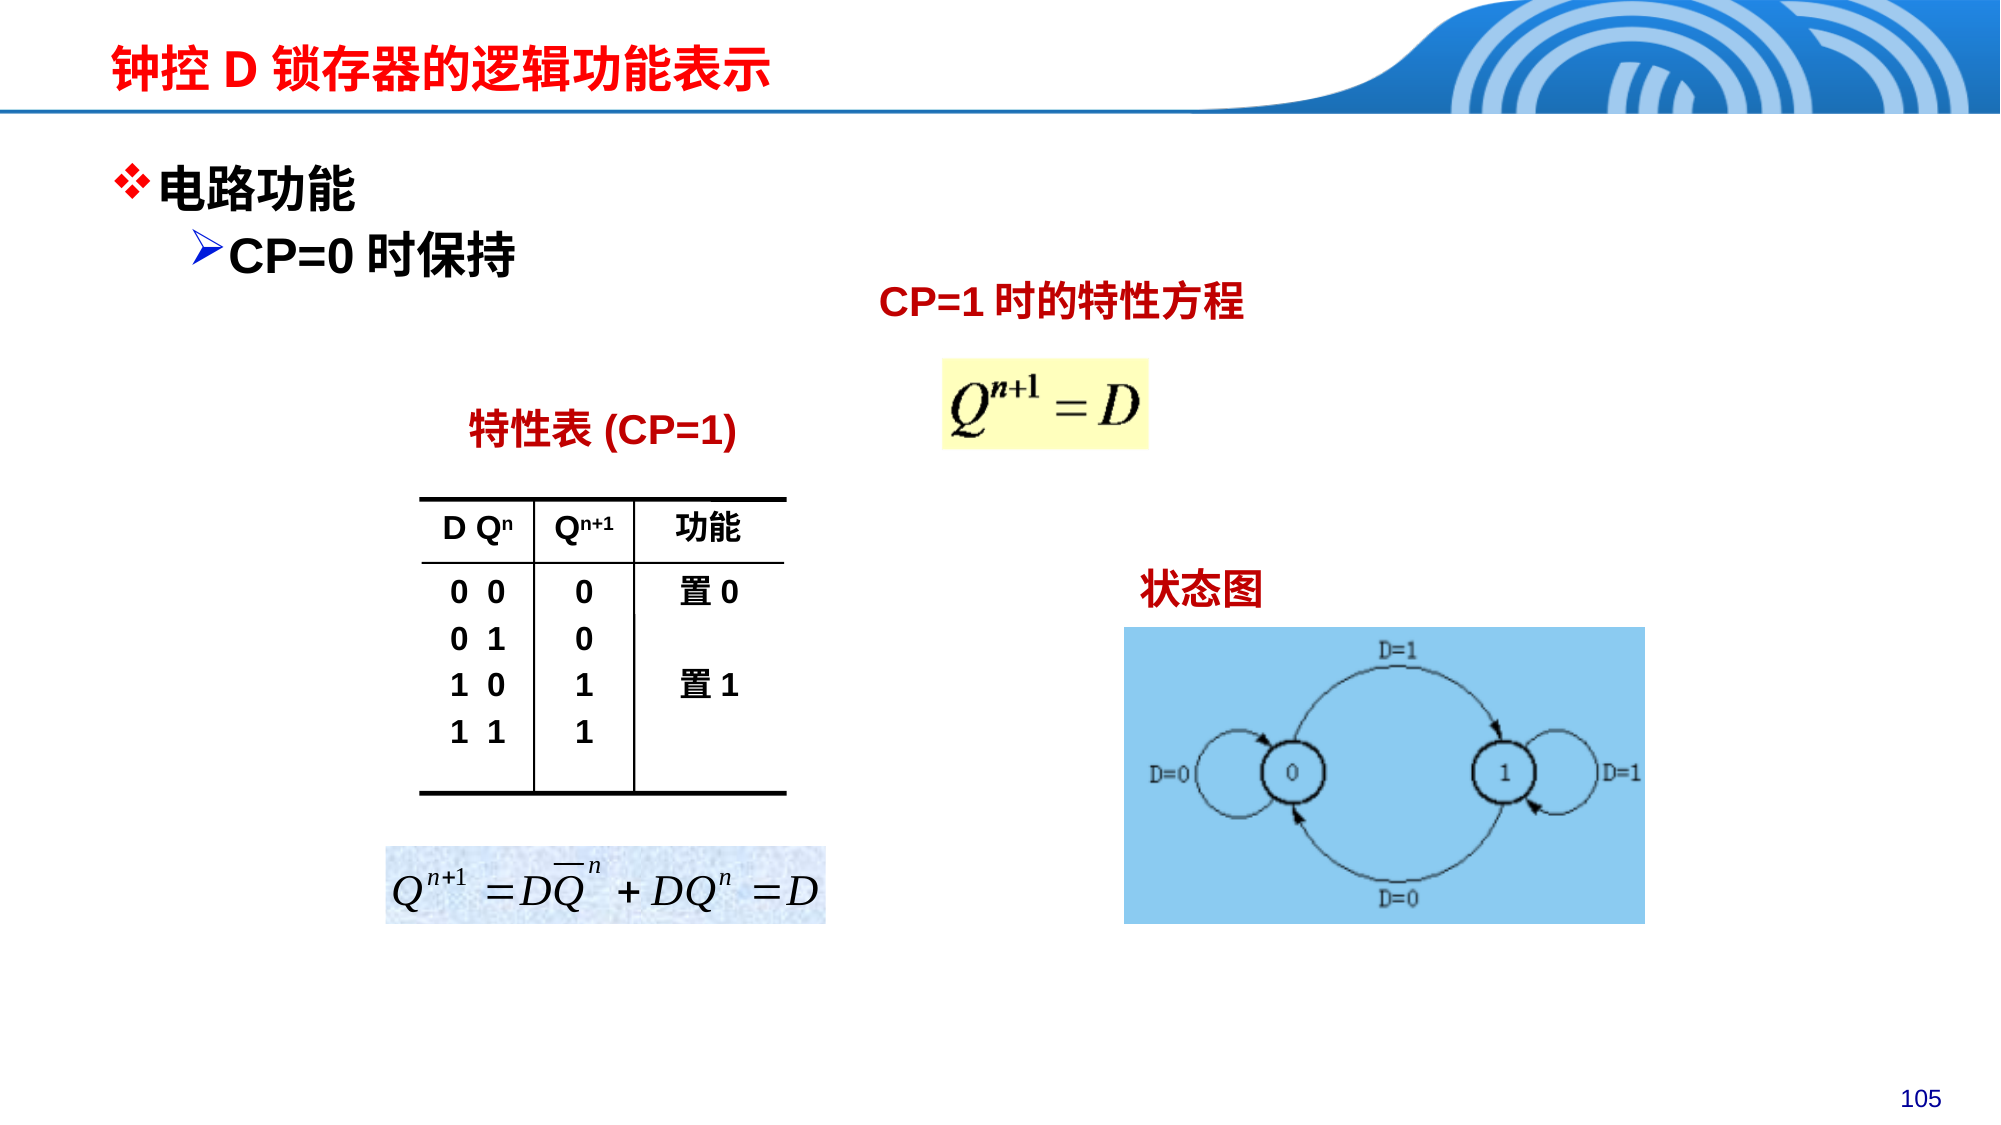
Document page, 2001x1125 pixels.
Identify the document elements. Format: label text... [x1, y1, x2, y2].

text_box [385, 846, 826, 924]
picture [0, 0, 2000, 114]
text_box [863, 266, 1277, 452]
title 钟控D锁存器的逻辑功能表示 [99, 40, 964, 103]
list 电路功能 CP=0时保持 [99, 147, 635, 285]
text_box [396, 394, 810, 794]
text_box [1124, 555, 1646, 924]
